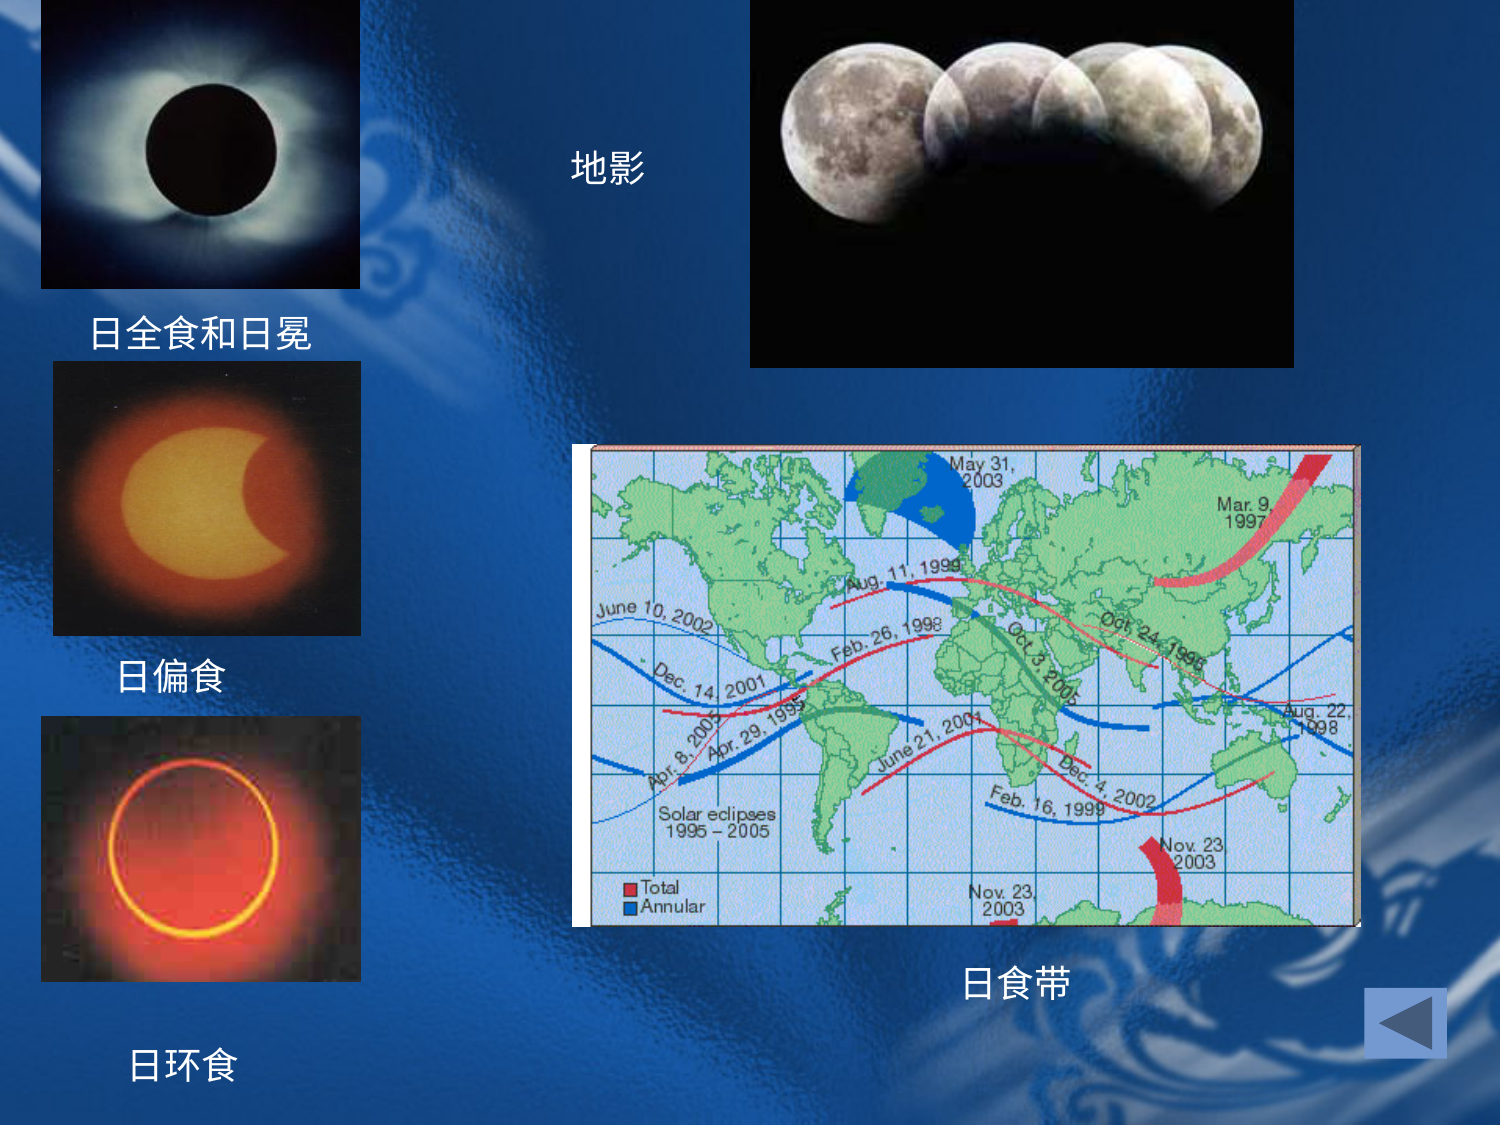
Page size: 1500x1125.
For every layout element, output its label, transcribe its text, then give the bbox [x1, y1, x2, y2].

text_box 日全食和日冕 [41, 302, 360, 363]
text_box [1364, 987, 1447, 1059]
text_box 地影 [501, 137, 715, 197]
picture [0, 0, 1500, 1125]
text_box 日偏食 [100, 645, 266, 705]
text_box 日环食 [76, 1034, 290, 1095]
text_box 日食带 [820, 952, 1211, 1012]
